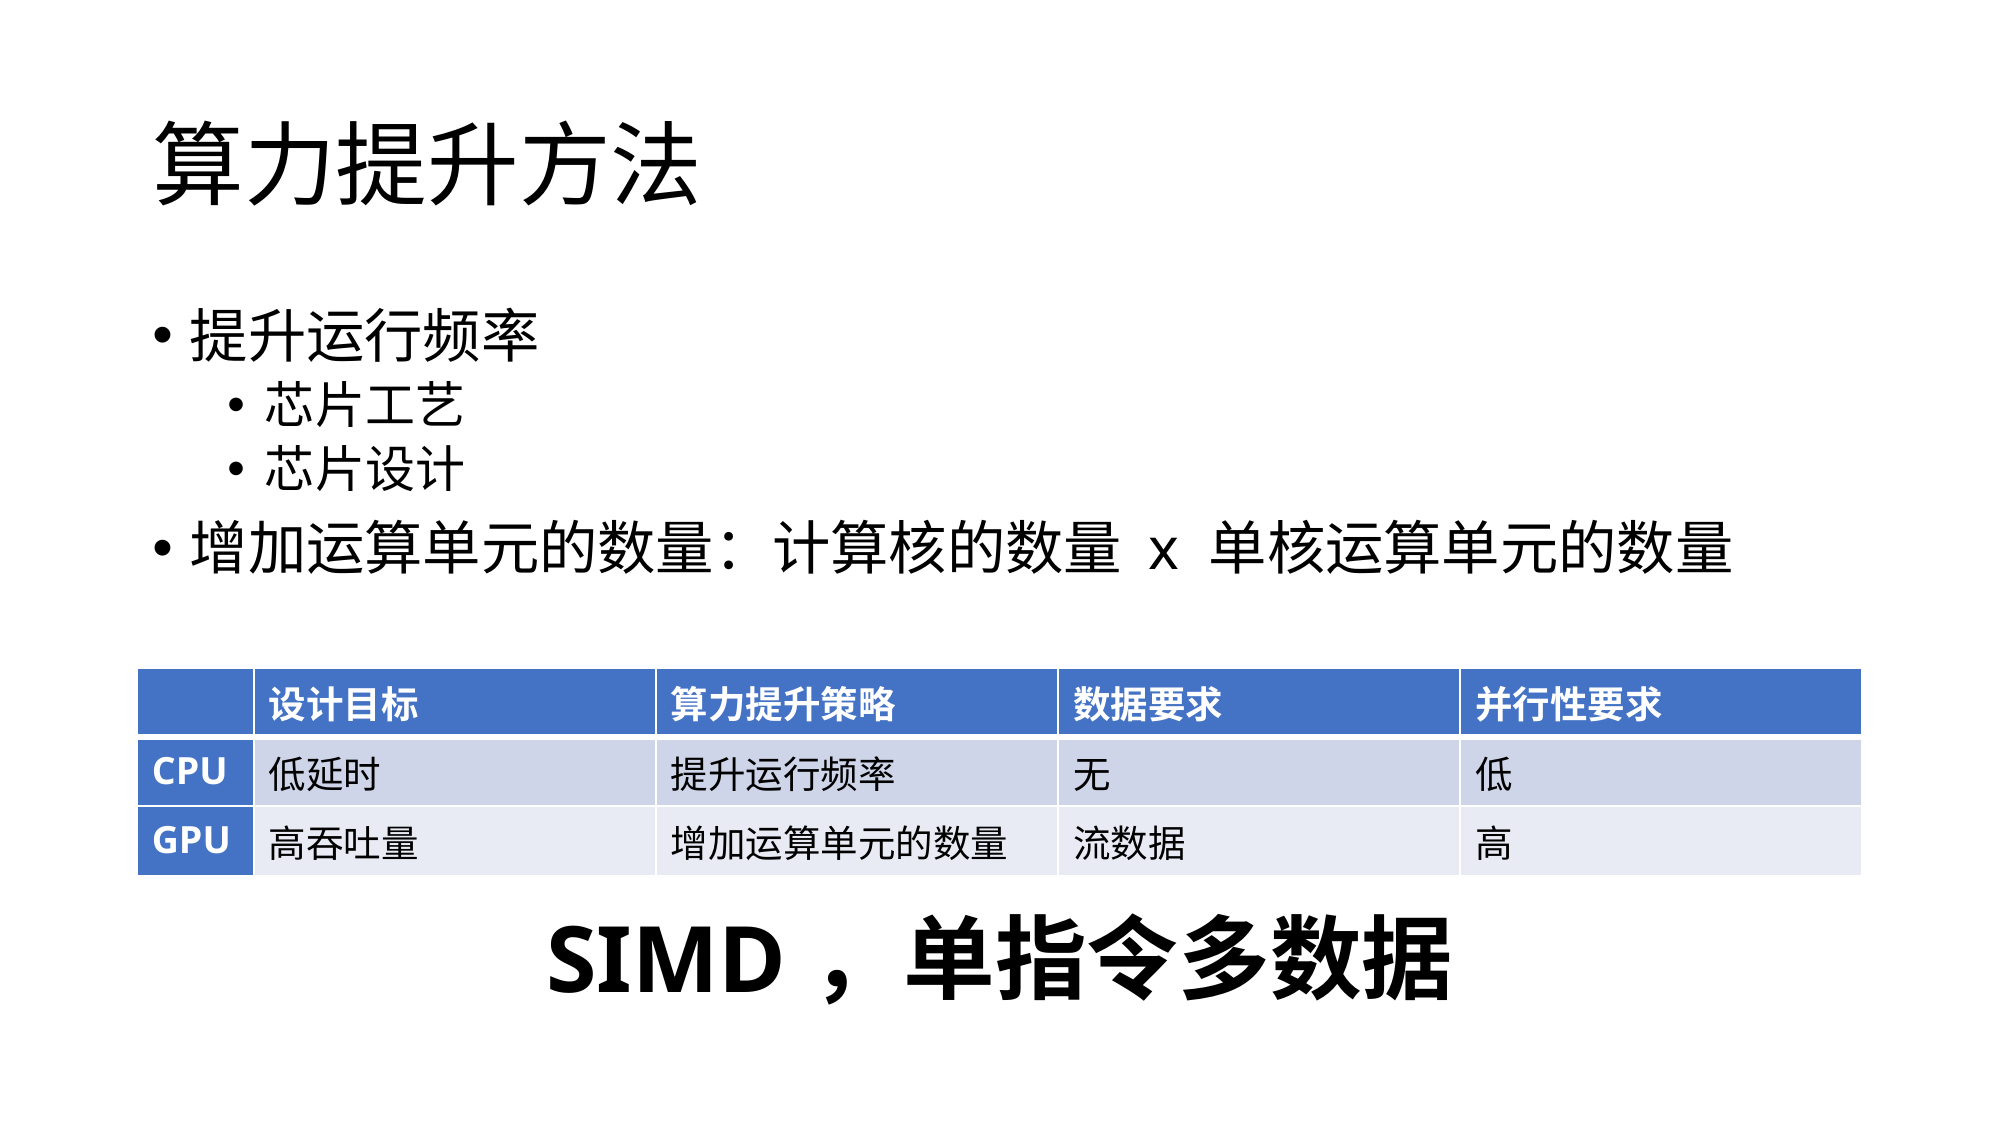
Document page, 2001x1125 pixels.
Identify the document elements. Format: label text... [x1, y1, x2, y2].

table_cell 提升运行频率 [657, 740, 1057, 805]
table_header 数据要求 [1059, 669, 1459, 734]
text_box SIMD，单指令多数据 [137, 847, 1863, 1066]
table_cell 高吞吐量 [255, 807, 655, 847]
table_cell 增加运算单元的数量 [657, 807, 1057, 847]
list 提升运行频率 芯片工艺 芯片设计 增加运算单元的数量：计算核的数量 x 单核运算单元的数量 [137, 299, 1863, 667]
table_header [138, 669, 253, 734]
table_cell 流数据 [1059, 807, 1459, 847]
table_cell 低 [1461, 740, 1861, 805]
table_header 并行性要求 [1461, 669, 1861, 734]
table_cell CPU [138, 740, 253, 805]
table_header 算力提升策略 [657, 669, 1057, 734]
table_cell 高 [1461, 807, 1861, 847]
table_cell 无 [1059, 740, 1459, 805]
table_cell GPU [138, 807, 253, 847]
table_header 设计目标 [255, 669, 655, 734]
title 算力提升方法 [137, 59, 1863, 278]
table_cell 低延时 [255, 740, 655, 805]
